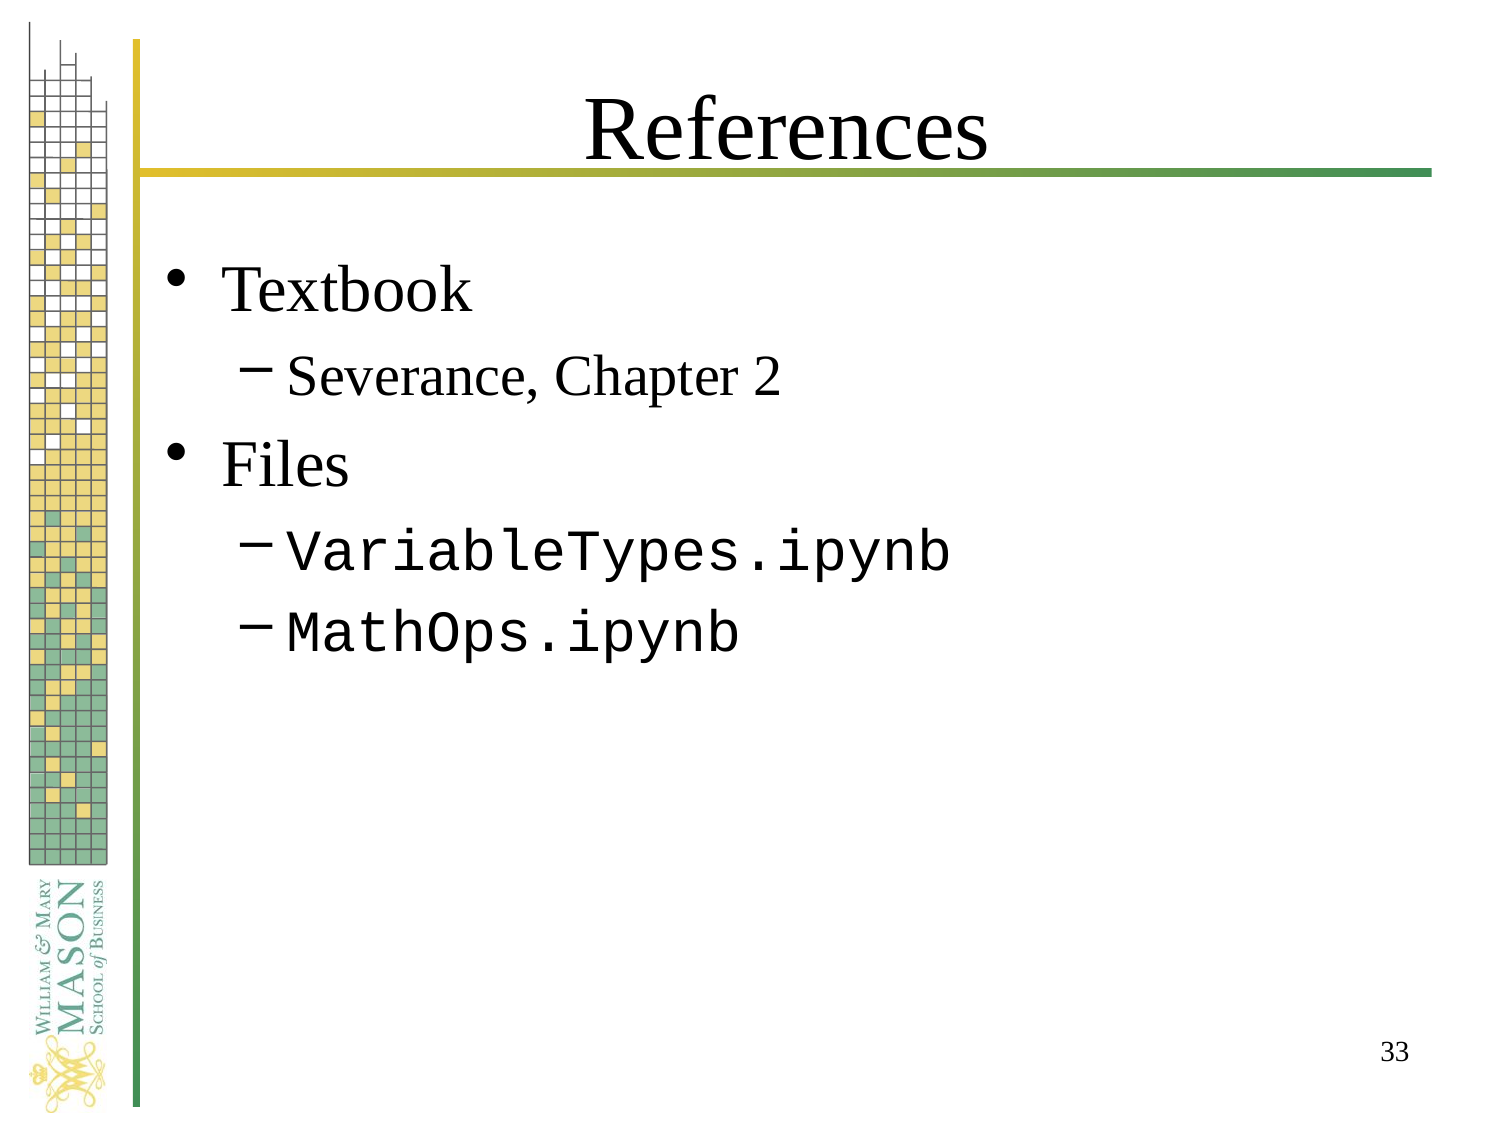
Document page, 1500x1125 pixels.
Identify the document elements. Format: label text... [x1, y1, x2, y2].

list Textbook Severance, Chapter 2 Files VariableTypes.ipynb MathOps.ipynb [150, 237, 1425, 1005]
title References [150, 45, 1425, 200]
slide_number 33 [1048, 1024, 1426, 1103]
slide_number 70 [29, 879, 107, 1113]
